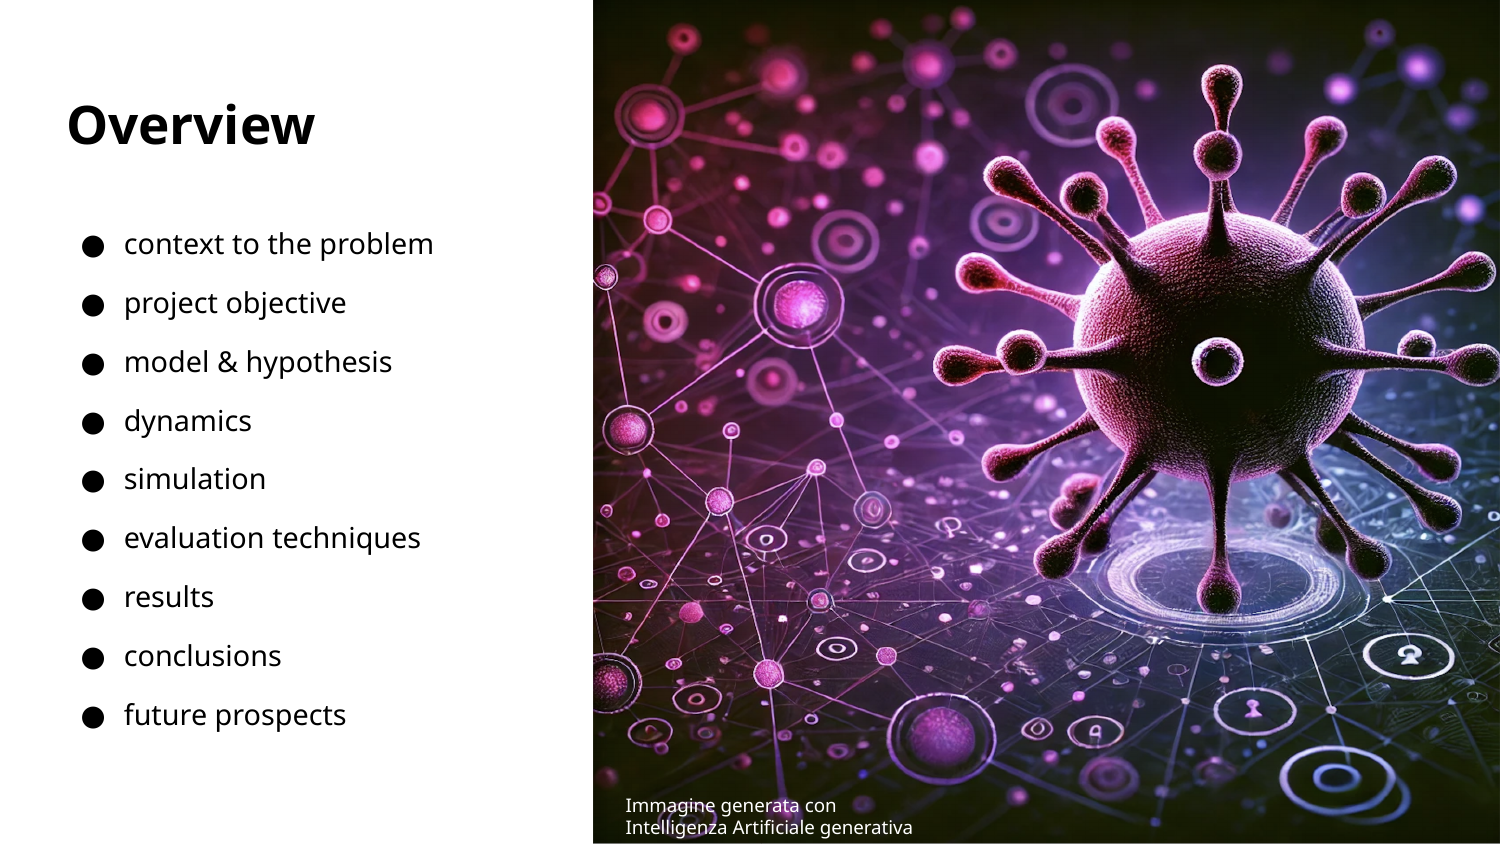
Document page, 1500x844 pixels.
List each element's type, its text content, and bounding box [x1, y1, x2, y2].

picture [593, 0, 1500, 844]
list context to the problem project objective model & hypothesis dynamics simulation evaluation techniques results conclusions future prospects [51, 189, 588, 750]
title Overview [51, 72, 588, 176]
